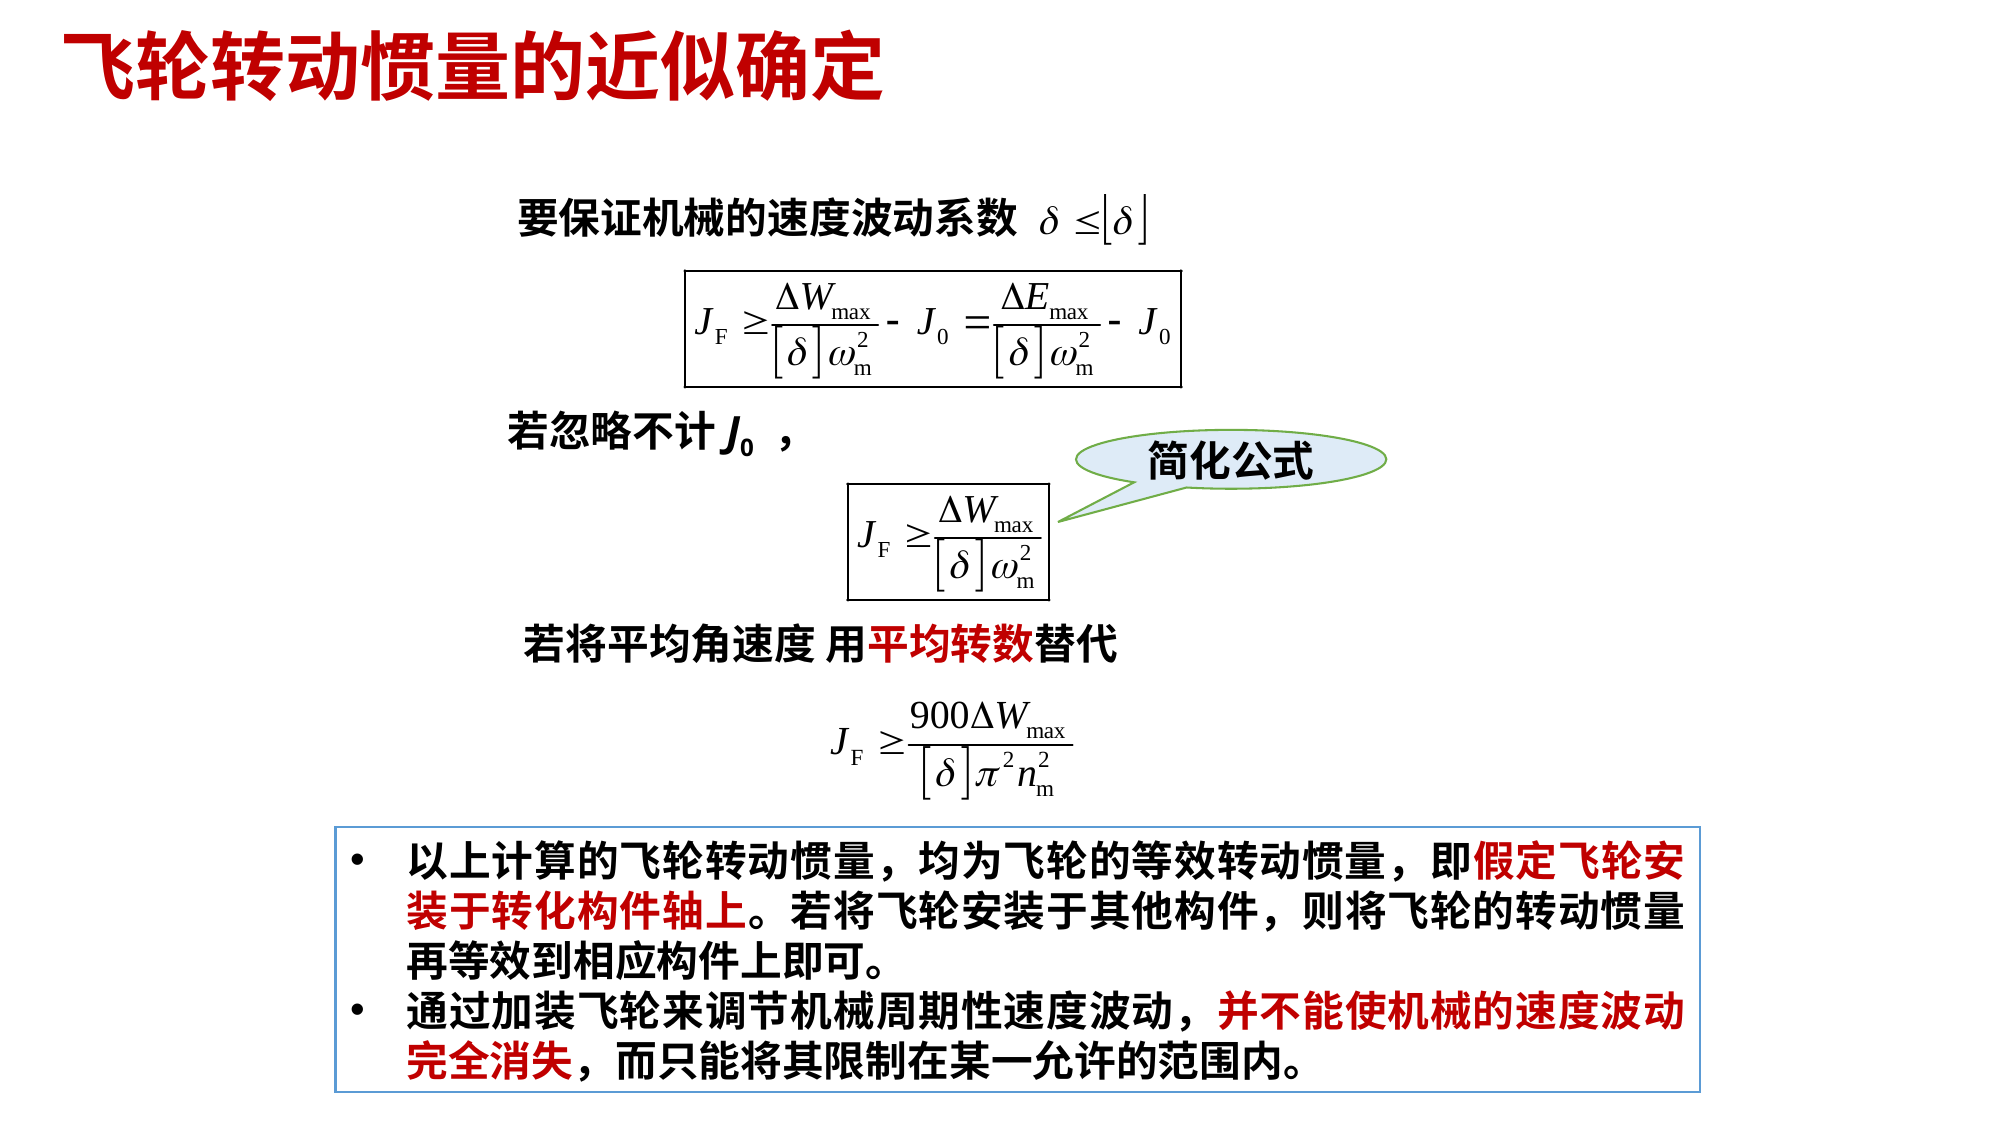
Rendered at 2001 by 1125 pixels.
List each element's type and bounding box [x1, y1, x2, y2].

text_box [821, 690, 1084, 808]
text_box [492, 261, 1191, 469]
text_box [502, 184, 1153, 252]
text_box [334, 826, 1701, 1093]
text_box [45, 0, 901, 118]
text_box [509, 428, 1388, 675]
